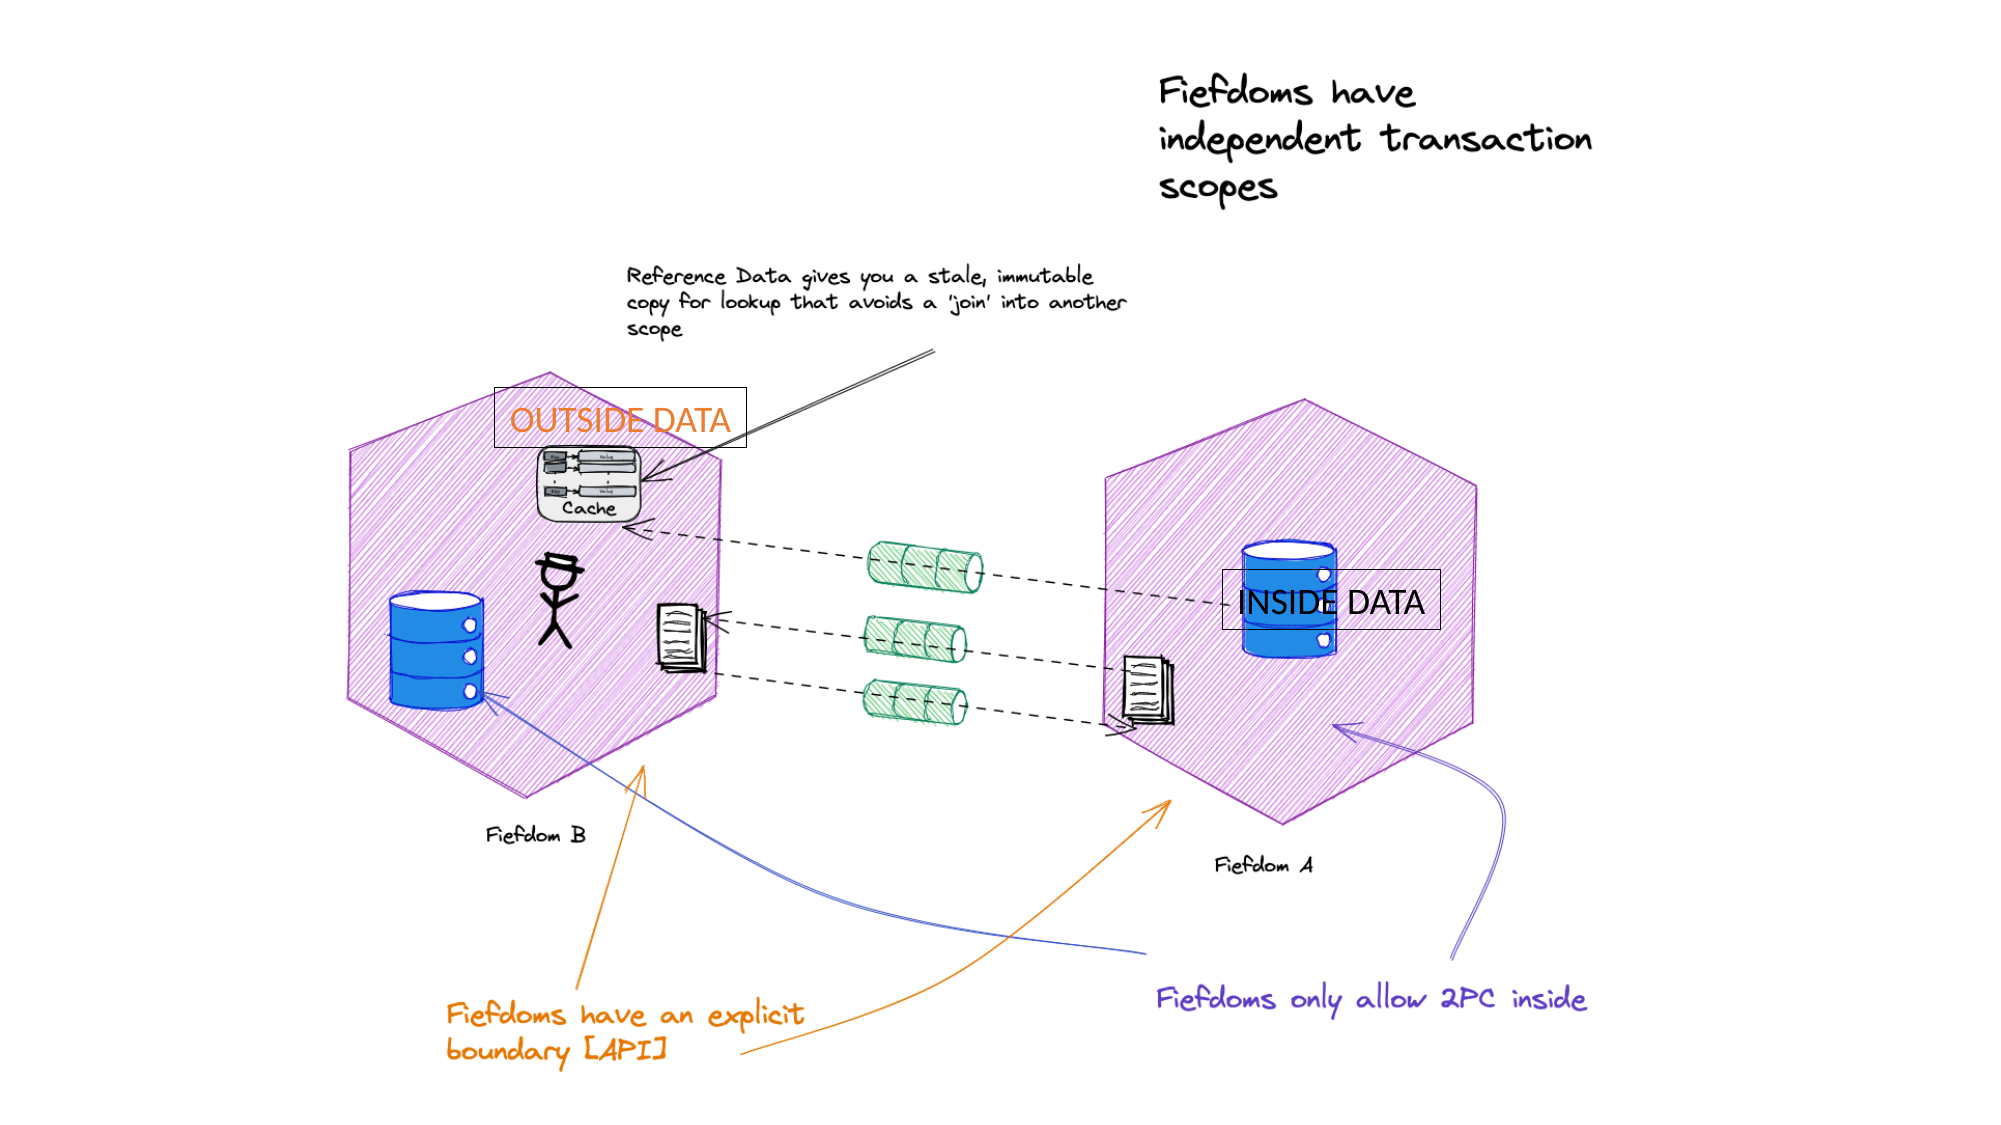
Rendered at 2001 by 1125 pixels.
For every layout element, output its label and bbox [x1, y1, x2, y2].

picture [337, 59, 1613, 1080]
